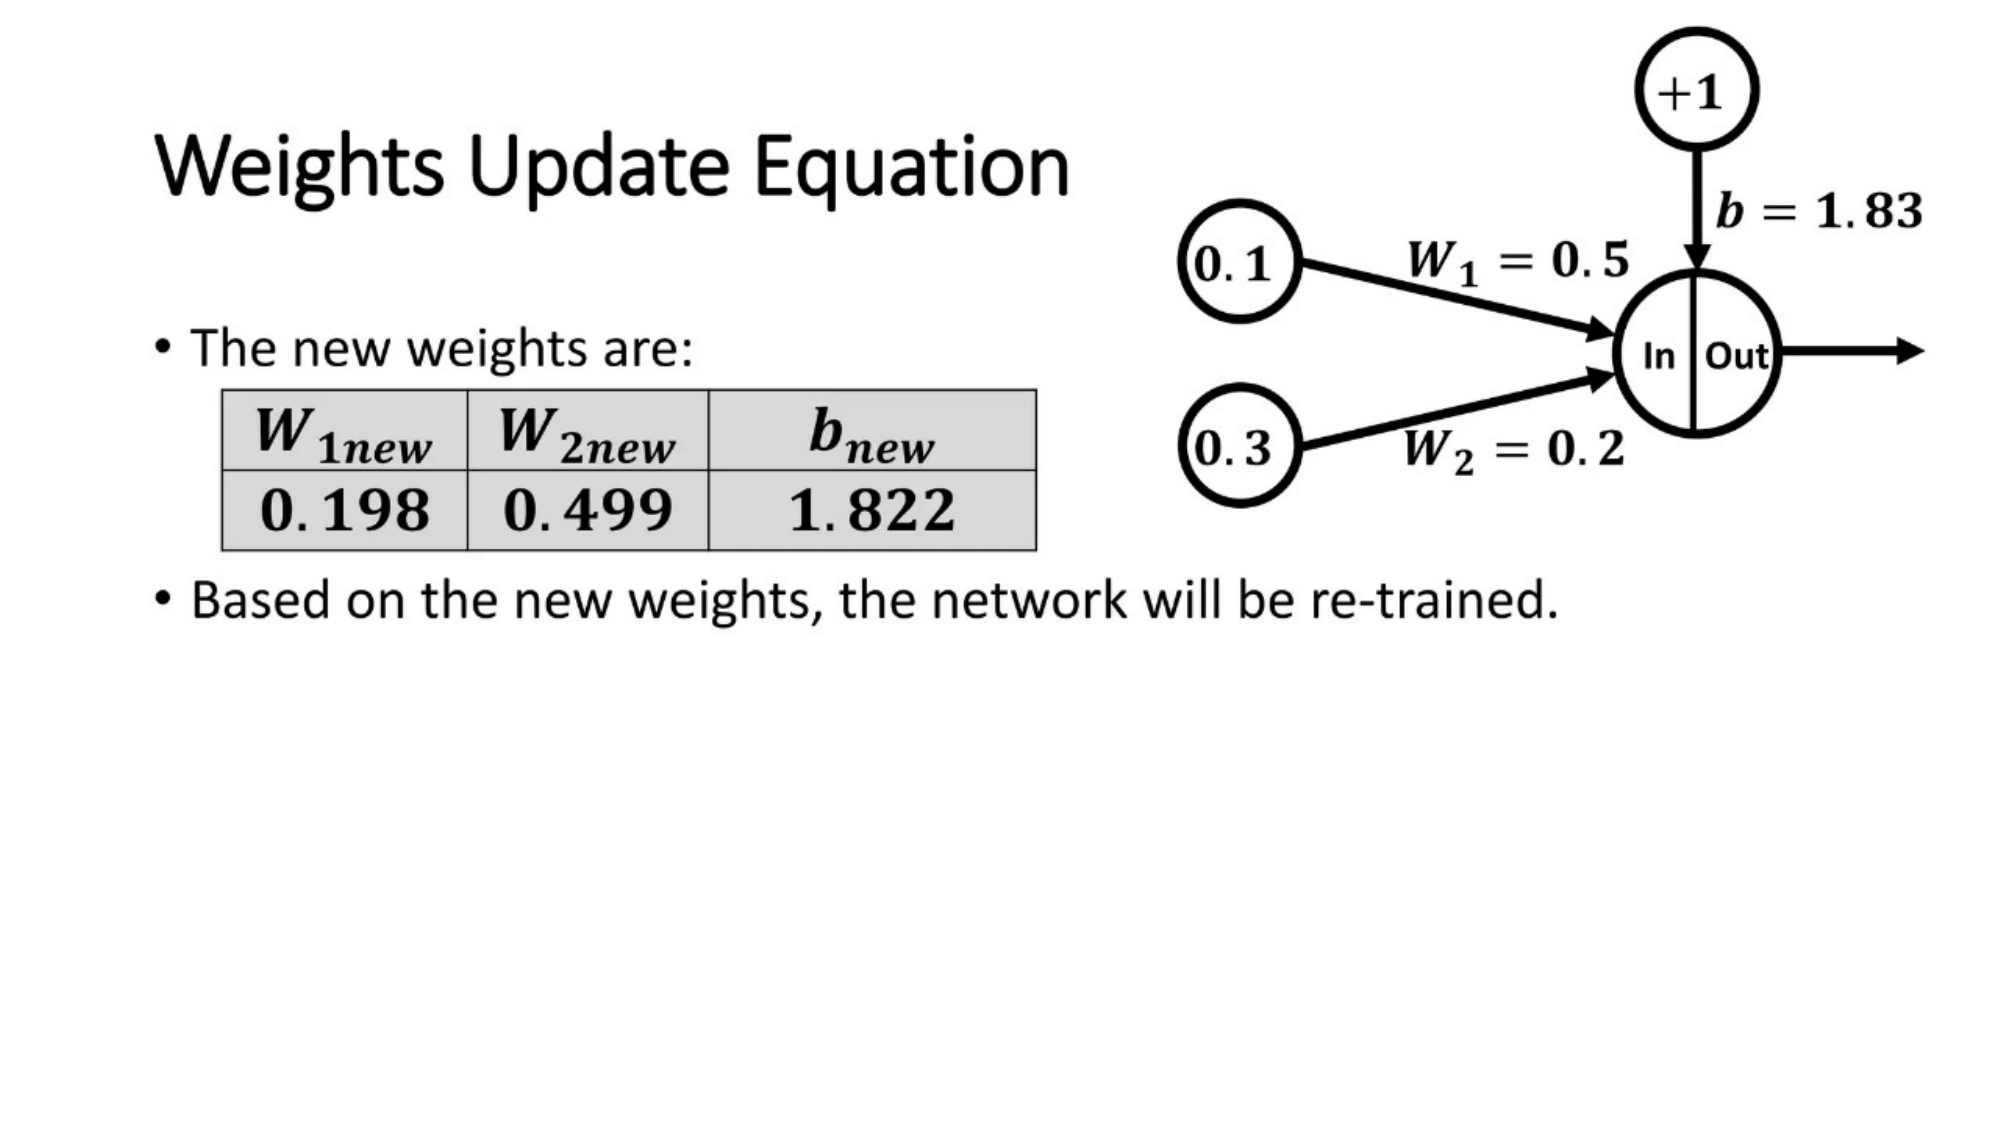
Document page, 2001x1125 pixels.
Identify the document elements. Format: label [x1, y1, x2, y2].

list [0, 0, 2000, 1125]
